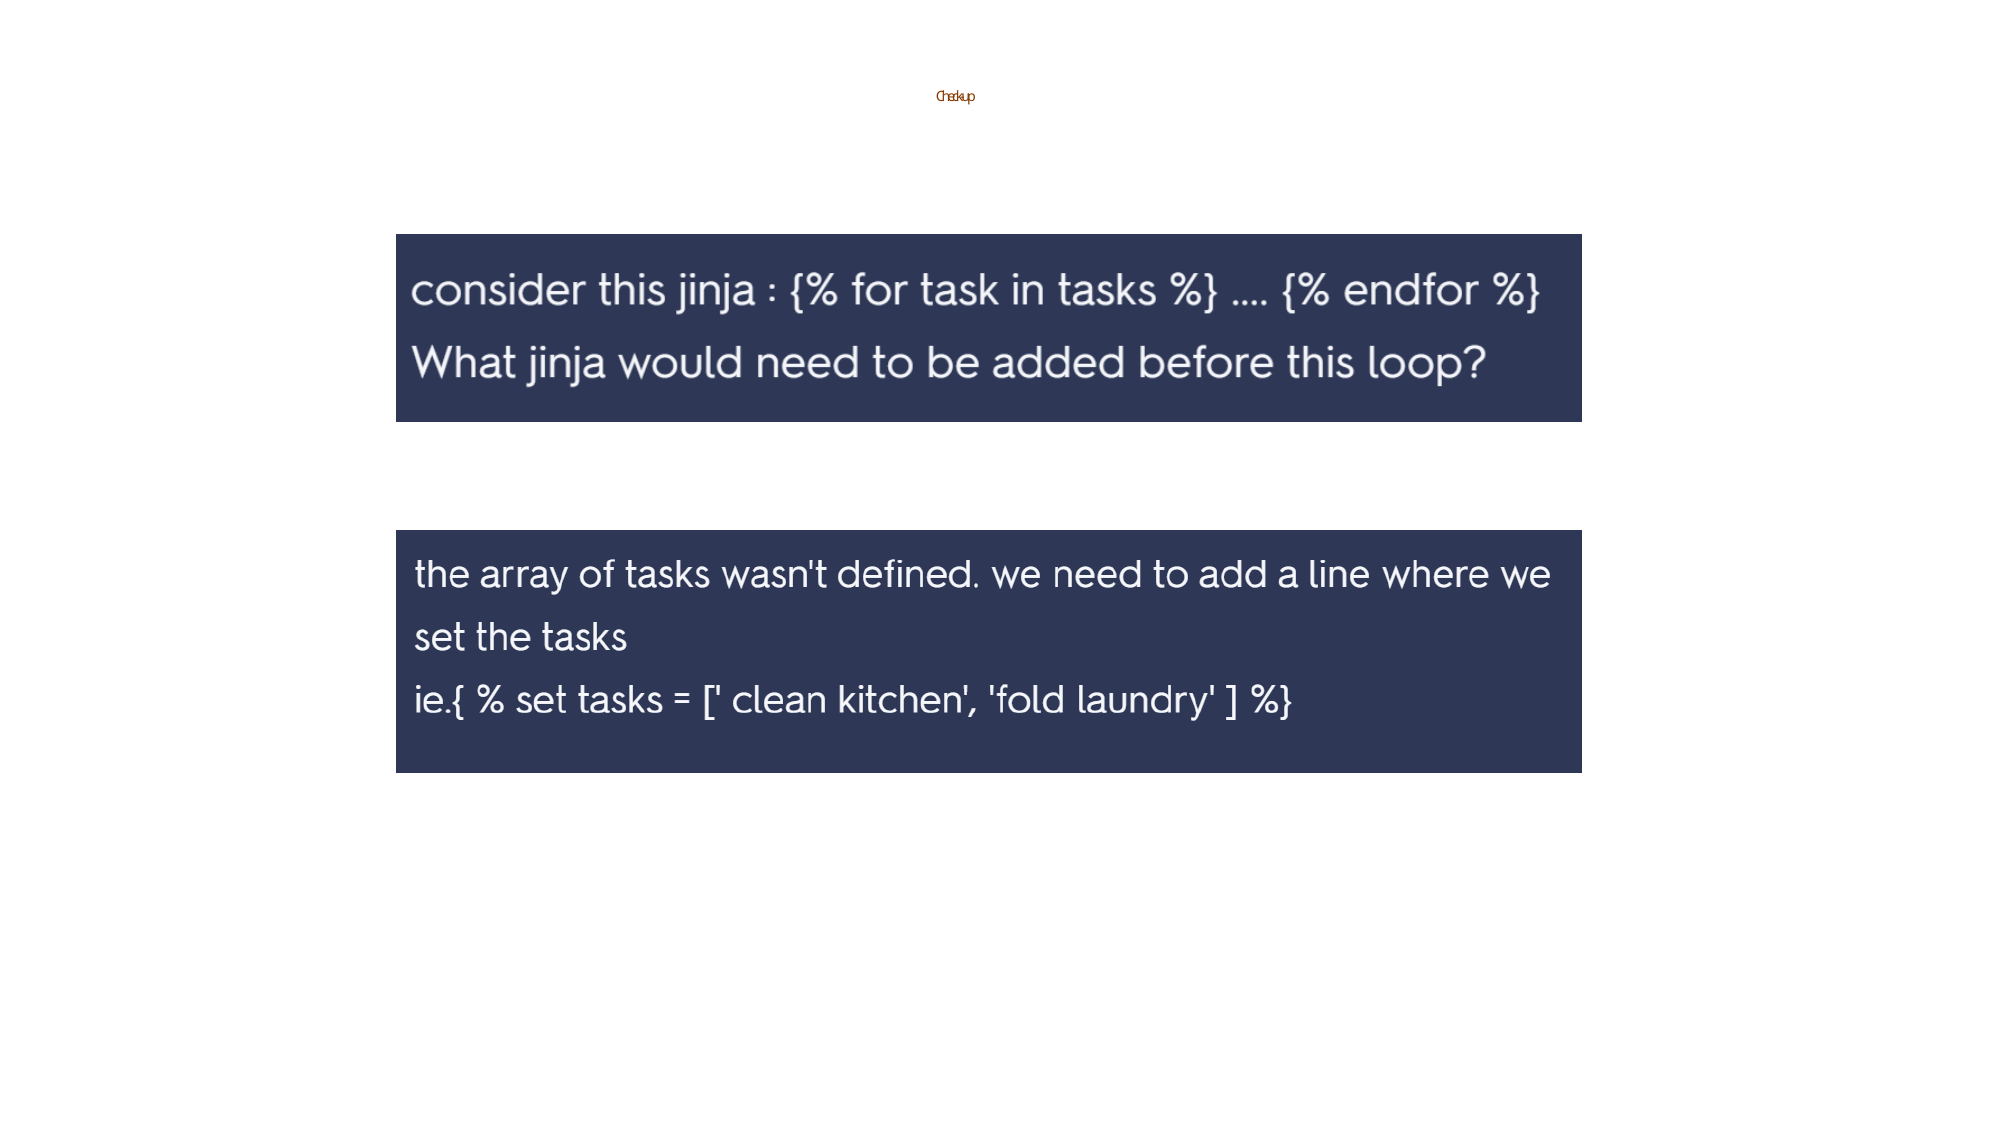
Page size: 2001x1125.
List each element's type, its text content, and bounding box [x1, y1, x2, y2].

picture [395, 234, 1582, 422]
title Check-up [511, 52, 1401, 142]
picture [395, 529, 1582, 774]
